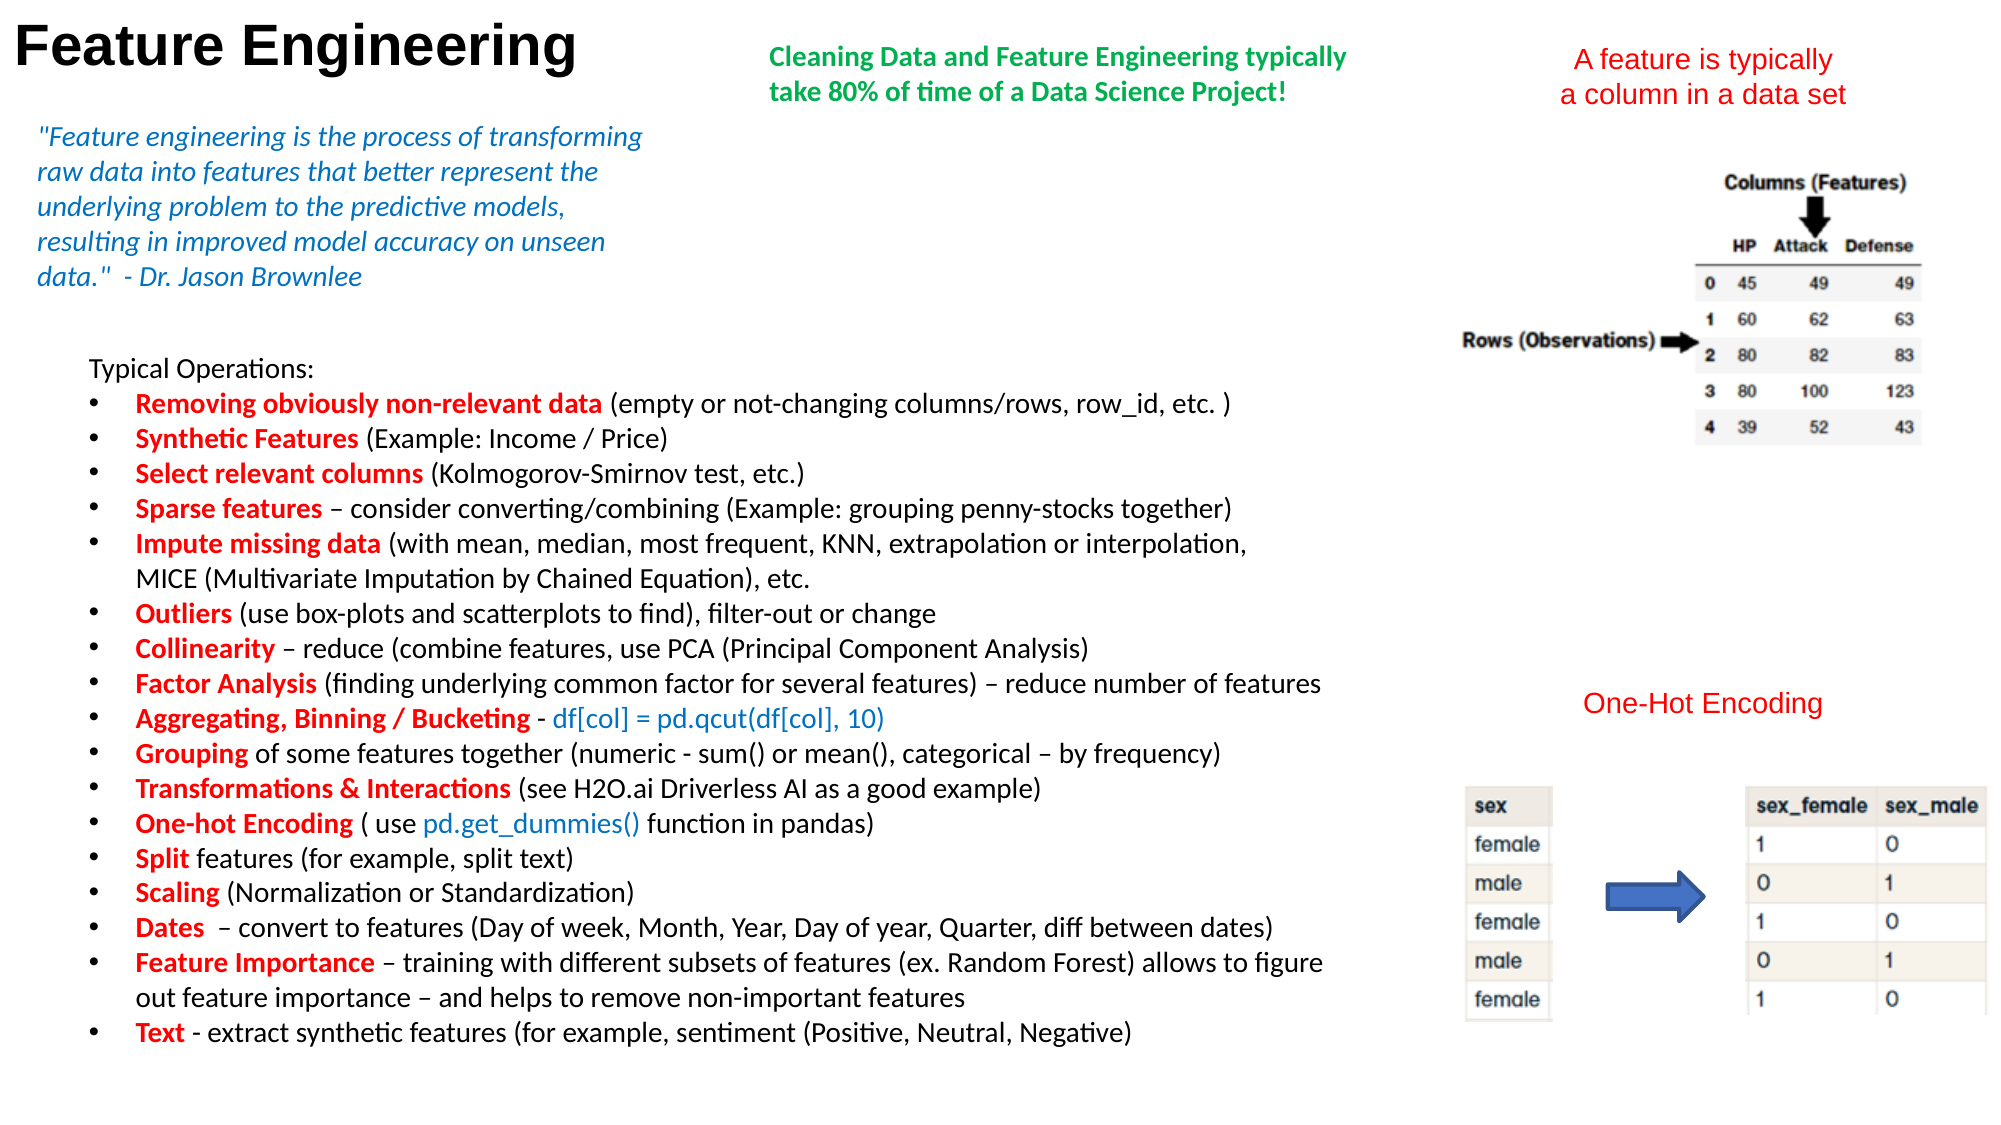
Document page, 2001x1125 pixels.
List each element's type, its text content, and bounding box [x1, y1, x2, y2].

text_box Typical Operations: Removing obviously non-relevant data (empty or not-changing columns/rows, row_id, etc. ) Synthetic Features (Example: Income / Price) Select relevant columns (Kolmogorov-Smirnov test, etc.) Sparse features – consider converting/combining (Example: grouping penny-stocks together) Impute missing data (with mean, median, most frequent, KNN, extrapolation or interpolation, MICE (Multivariate Imputation by Chained Equation), etc. Outliers (use box-plots and scatterplots to find), filter-out or change Collinearity – reduce (combine features, use PCA (Principal Component Analysis) Factor Analysis (finding underlying common factor for several features) – reduce number of features Aggregating, Binning / Bucketing - df[col] = pd.qcut(df[col], 10) Grouping of some features together (numeric - sum() or mean(), categorical – by frequency) Transformations & Interactions (see H2O.ai Driverless AI as a good example) One-hot Encoding ( use pd.get_dummies() function in pandas) Split features (for example, split text) Scaling (Normalization or Standardization) Dates – convert to features (Day of week, Month, Year, Day of year, Quarter, diff between dates) Feature Importance – training with different subsets of features (ex. Random Forest) allows to figure out feature importance – and helps to remove non-important features Text - extract synthetic features (for example, sentiment (Positive, Neutral, Negative) [74, 342, 1384, 1056]
text_box One-Hot Encoding [1487, 676, 1920, 727]
text_box Cleaning Data and Feature Engineering typically take 80% of time of a Data Science Project! [754, 30, 1404, 116]
text_box [1605, 870, 1706, 924]
text_box A feature is typically a column in a data set [1487, 32, 1920, 118]
text_box "Feature engineering is the process of transforming raw data into features that better represent the underlying problem to the predictive models, resulting in improved model accuracy on unseen data." - Dr. Jason Brownlee [22, 110, 667, 300]
text_box Feature Engineering [0, 0, 736, 85]
picture [1745, 784, 1990, 1016]
picture [1462, 784, 1553, 1022]
picture [1452, 161, 1941, 460]
